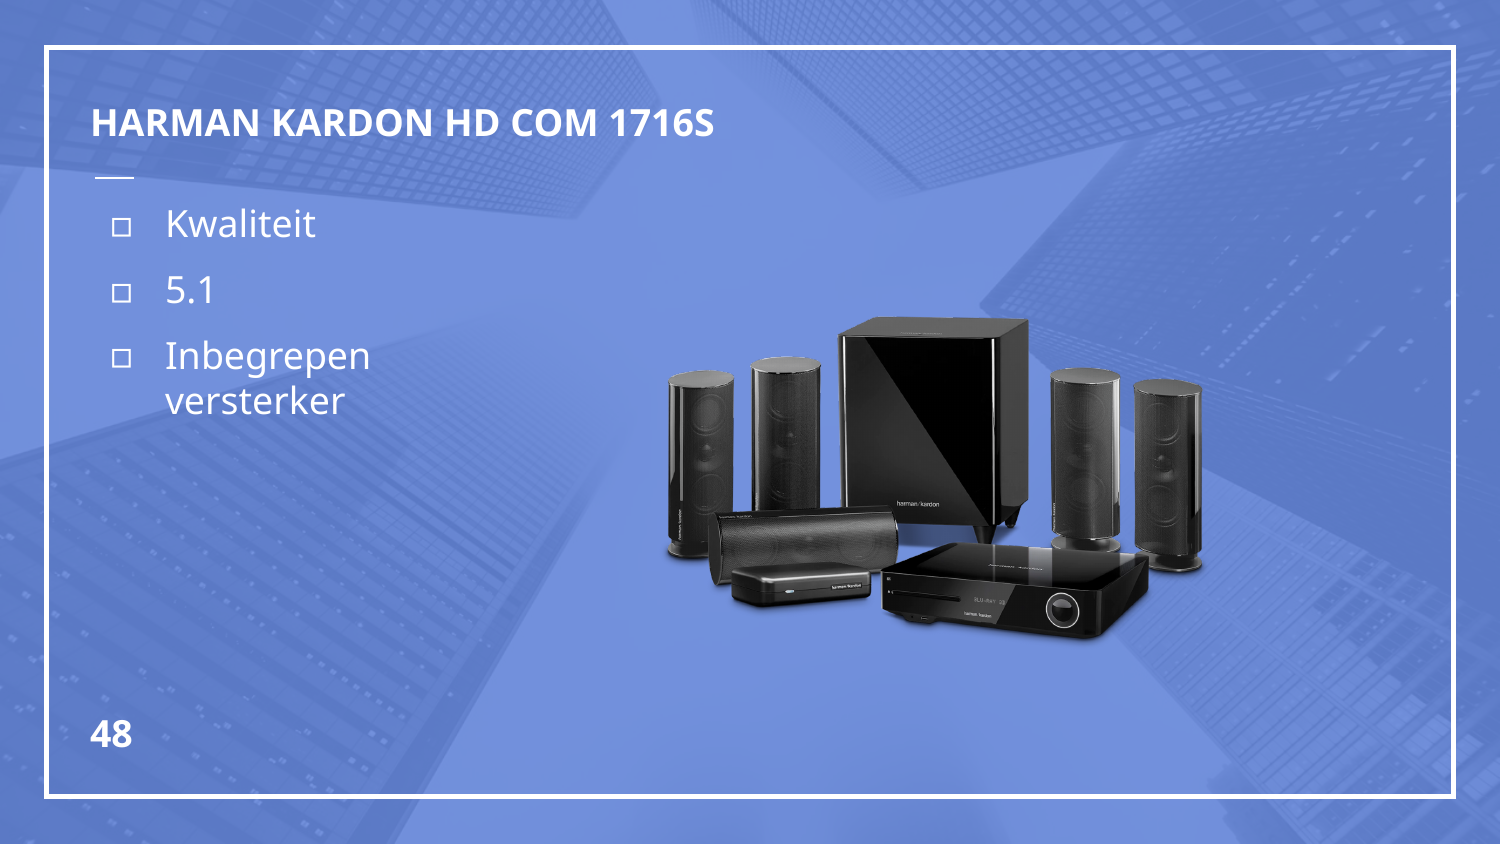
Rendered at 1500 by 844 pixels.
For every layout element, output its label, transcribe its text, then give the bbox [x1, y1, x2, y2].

list Kwaliteit 5.1 Inbegrepen versterker [75, 185, 483, 621]
picture [654, 301, 1220, 657]
title HARMAN KARDON HD COM 1716S [75, 83, 1389, 218]
slide_number 48 [75, 687, 165, 777]
